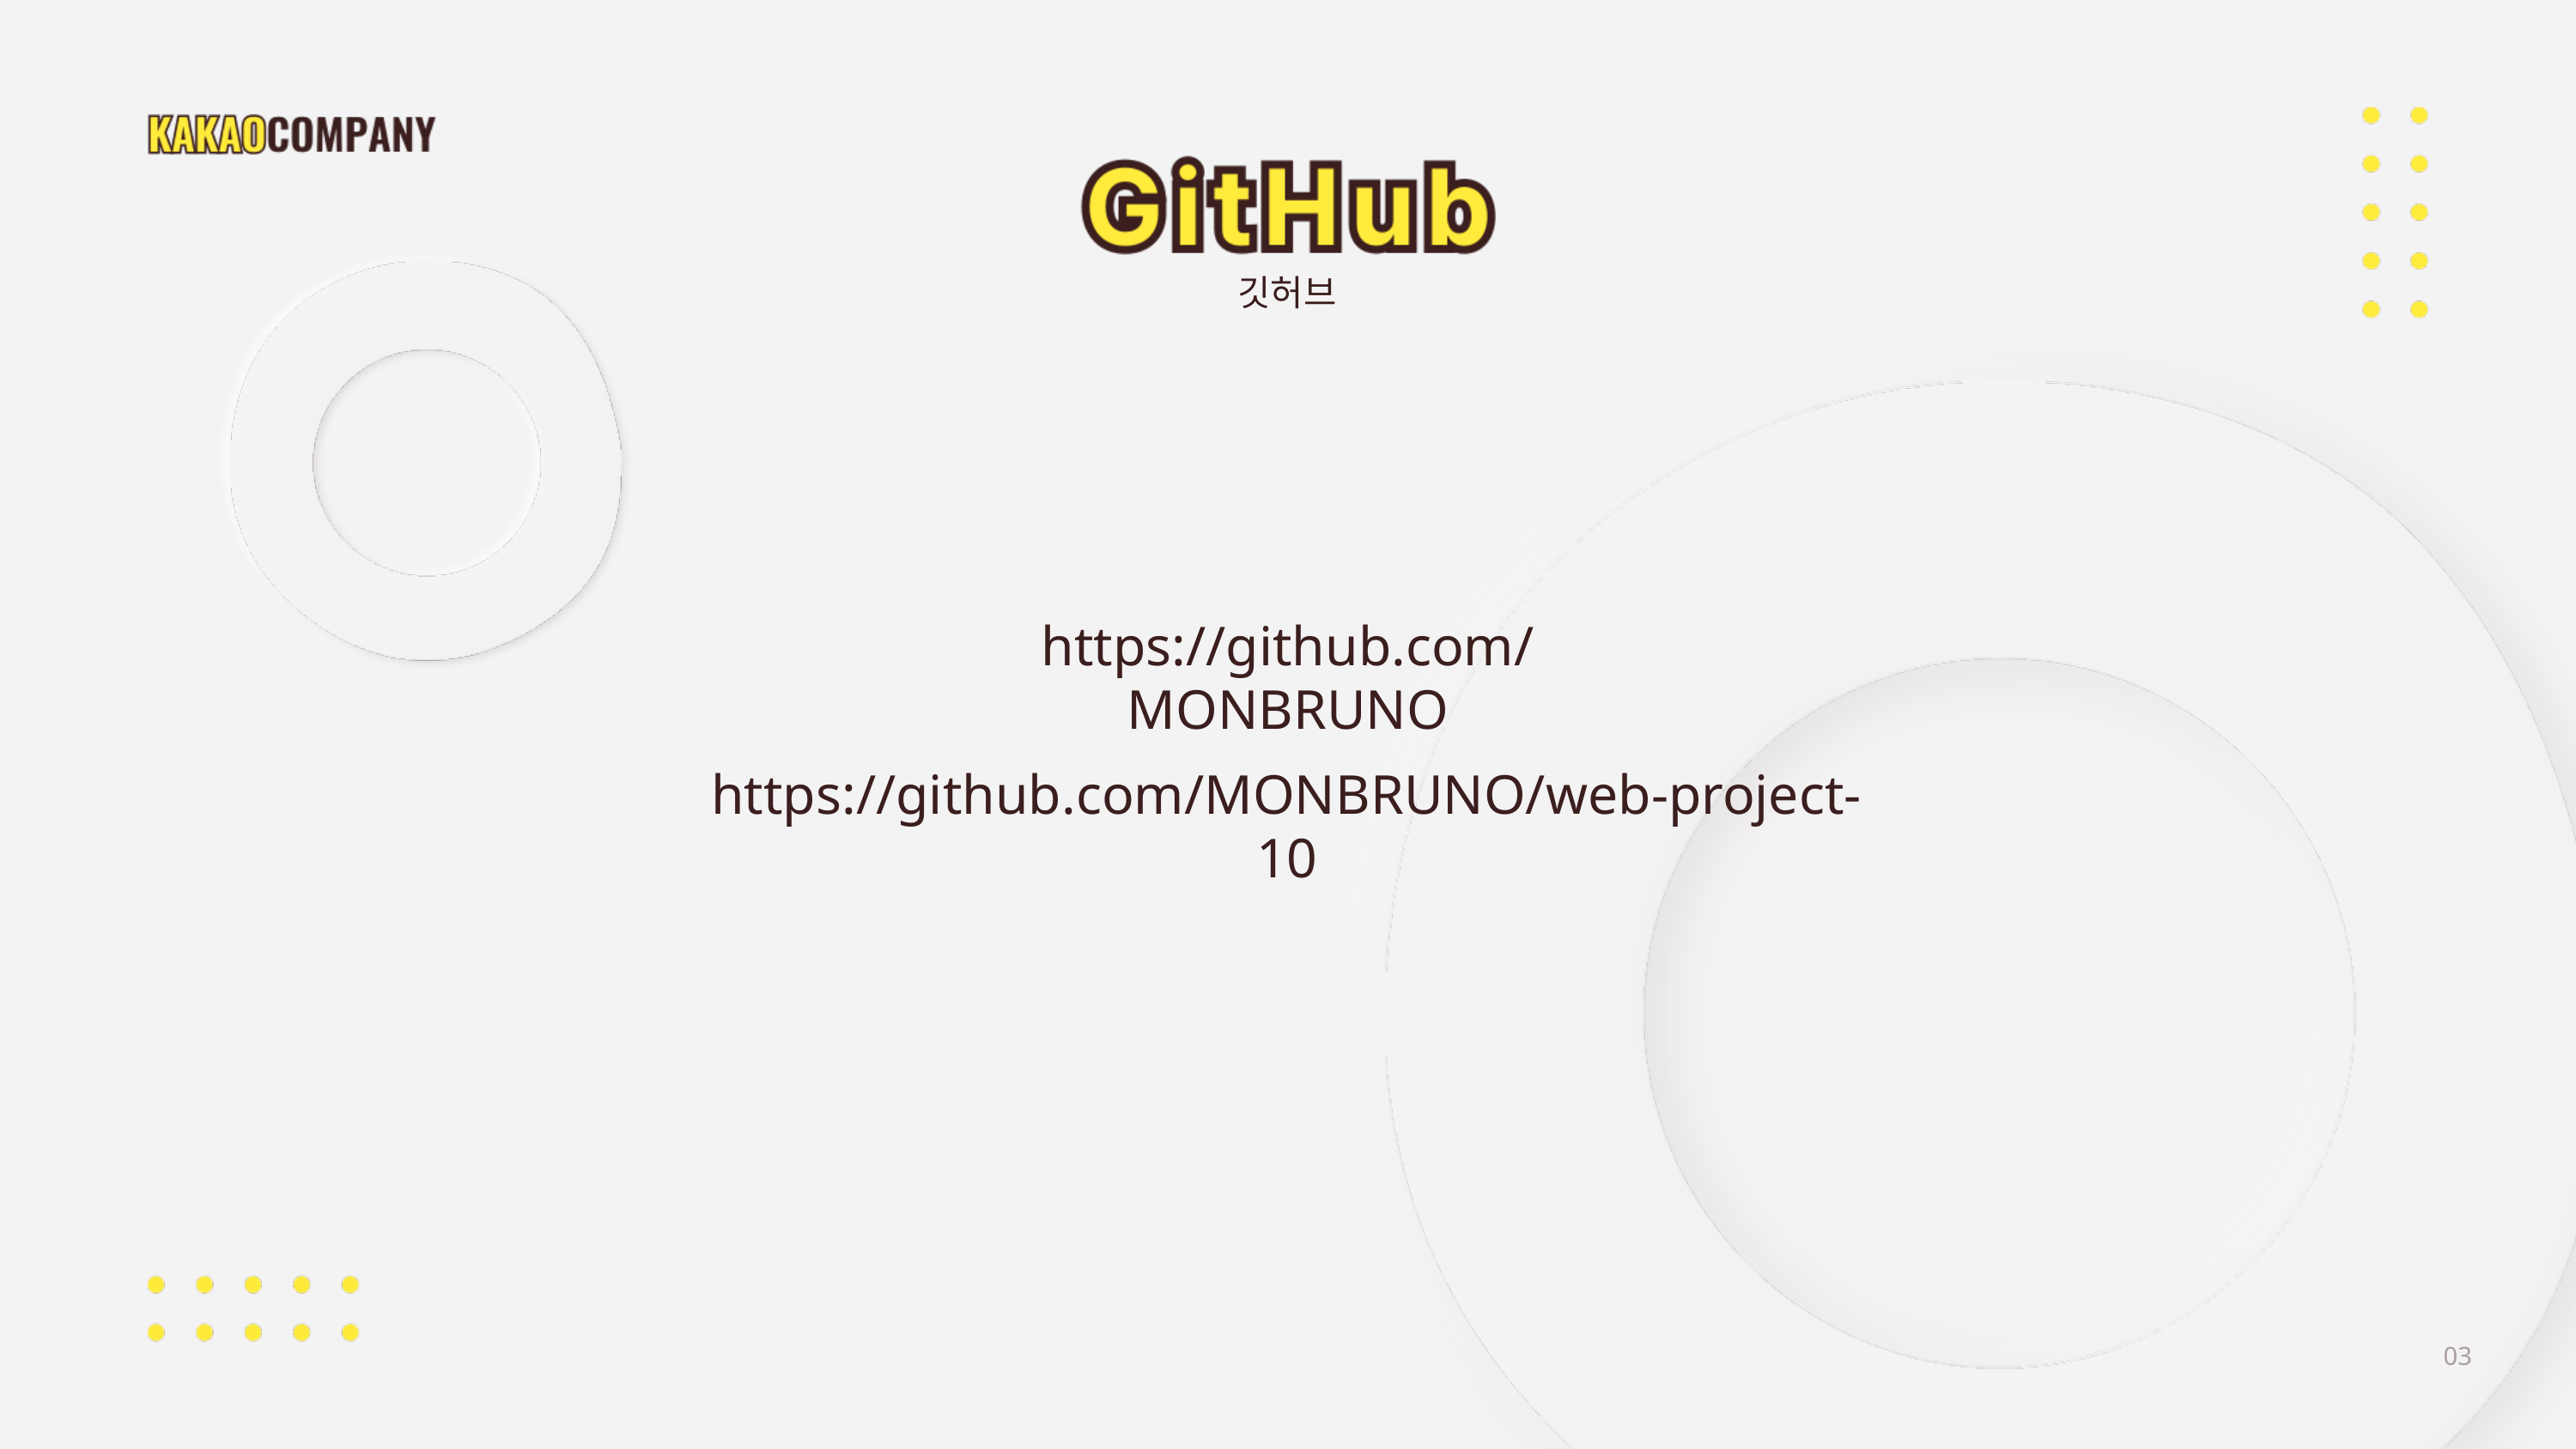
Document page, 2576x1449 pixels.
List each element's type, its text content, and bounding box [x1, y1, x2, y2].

picture [148, 1201, 360, 1416]
text_box https://github.com/MONBRUNO/web-project-10 [687, 763, 1379, 837]
text_box https://github.com/MONBRUNO [885, 615, 1379, 688]
picture [2360, 106, 2430, 321]
picture [0, 40, 2576, 1449]
